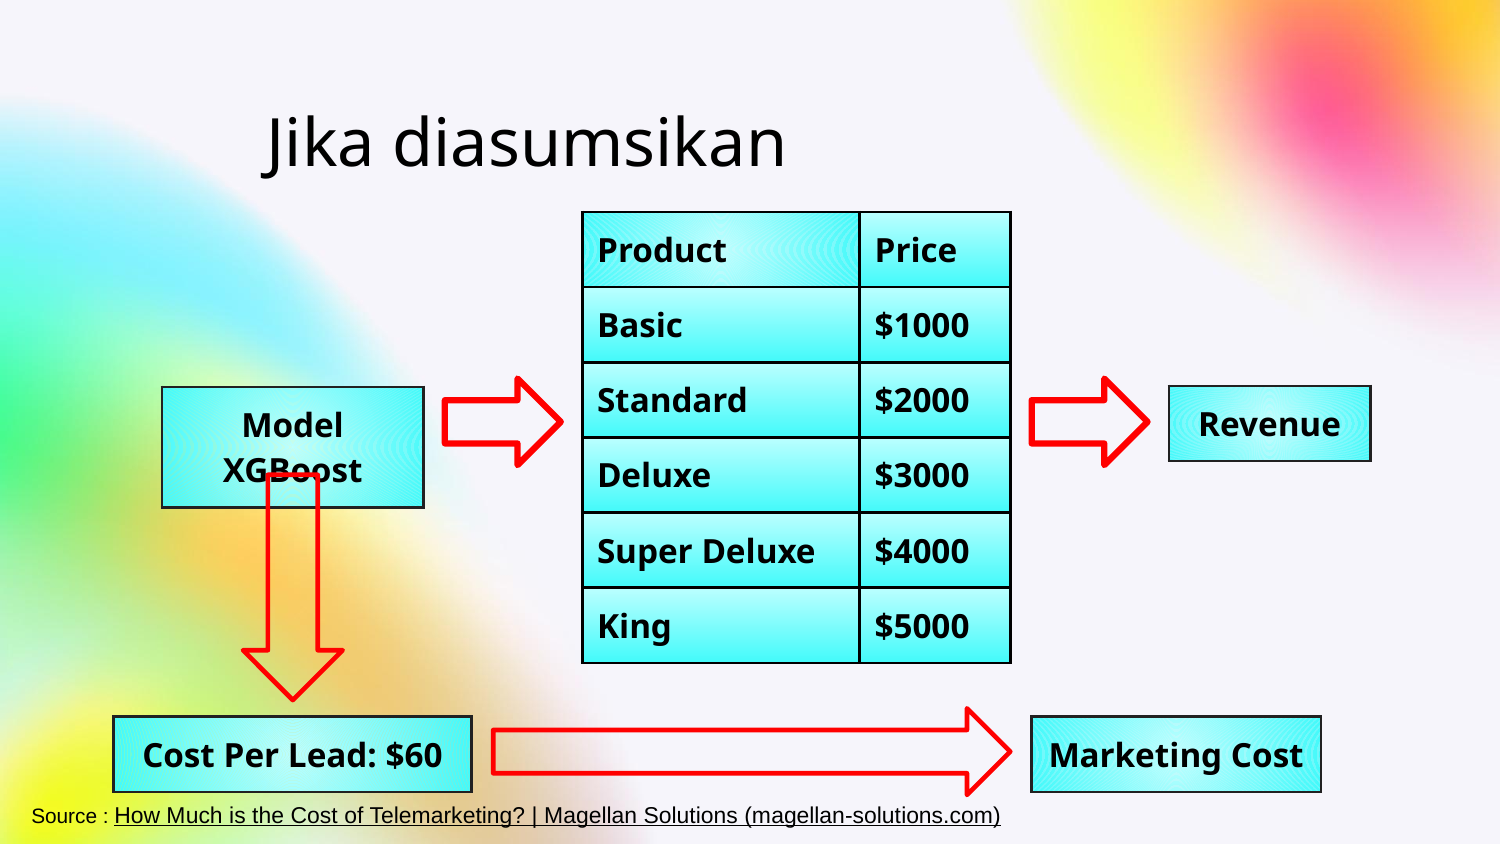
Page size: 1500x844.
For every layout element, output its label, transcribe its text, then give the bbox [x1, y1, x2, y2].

table_cell $2000 [861, 364, 1009, 436]
table_header Price [861, 213, 1009, 286]
picture [0, 0, 1500, 844]
table_header Model XGBoost [163, 388, 422, 506]
table_cell $1000 [861, 288, 1009, 361]
table_header Revenue [1170, 387, 1369, 460]
table_cell Super Deluxe [584, 514, 858, 586]
table_header Marketing Cost [1033, 718, 1320, 791]
title Jika diasumsikan [251, 84, 895, 200]
table_cell Standard [584, 364, 858, 436]
table_cell $4000 [861, 514, 1009, 586]
text_box [493, 708, 1011, 786]
table_cell $5000 [861, 589, 1009, 662]
text_box [243, 474, 343, 701]
table_header Cost Per Lead: $60 [115, 718, 470, 786]
table_cell Basic [584, 288, 858, 361]
text_box [1031, 378, 1148, 466]
table_cell Deluxe [584, 439, 858, 511]
table_cell King [584, 589, 858, 662]
table_header Product [584, 213, 858, 286]
table_cell $3000 [861, 439, 1009, 511]
text_box Source : How Much is the Cost of Telemarketing? | Magellan Solutions (magellan-solutions.com) [16, 786, 1075, 842]
text_box [444, 378, 561, 466]
